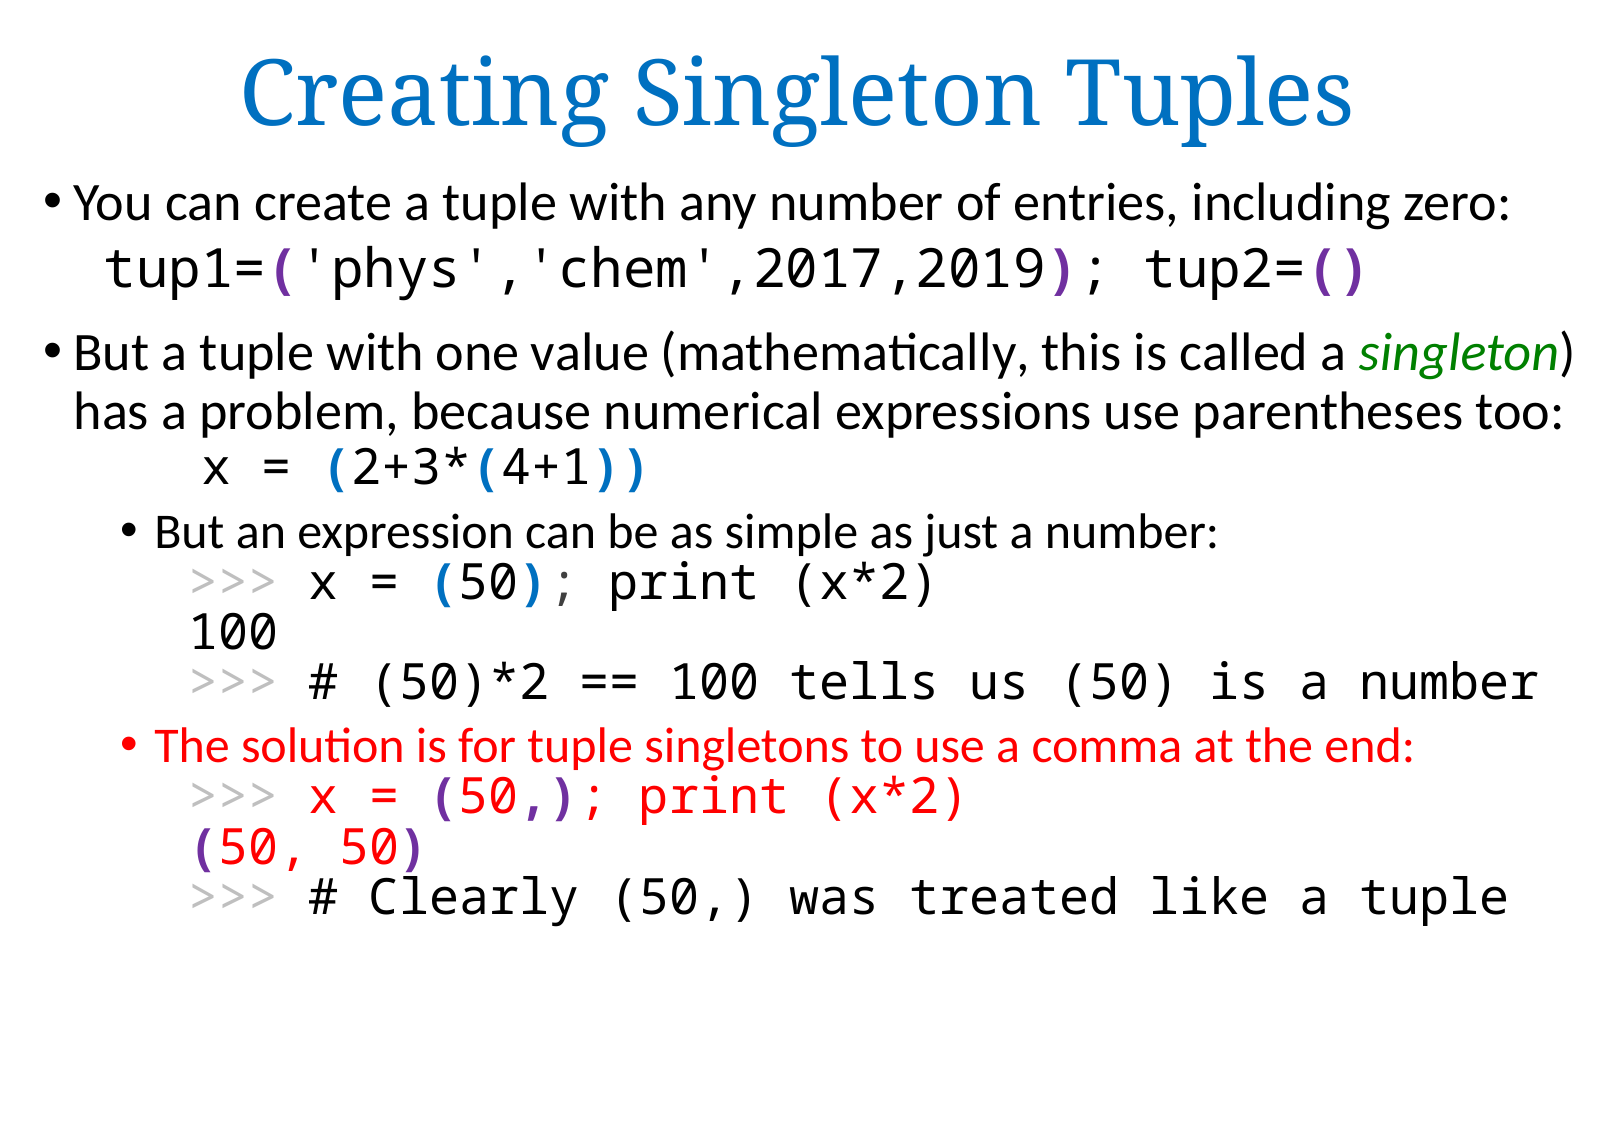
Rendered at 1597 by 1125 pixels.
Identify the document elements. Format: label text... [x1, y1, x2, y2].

text_box You can create a tuple with any number of entries, including zero: tup1=('phys','chem',2017,2019); tup2=() But a tuple with one value (mathematically, this is called a singleton) has a problem, because numerical expressions use parentheses too: [28, 166, 1596, 465]
title Creating Singleton Tuples [0, 0, 1597, 191]
list x = (2+3*(4+1)) But an expression can be as simple as just a number: >>> x = (50); print (x*2) 100 >>> # (50)*2 == 100 tells us (50) is a number The solution is for tuple singletons to use a comma at the end: >>> x = (50,); print (x*2) (50, 50) >>> # Clearly (50,) was treated like a tuple [0, 433, 1597, 1125]
